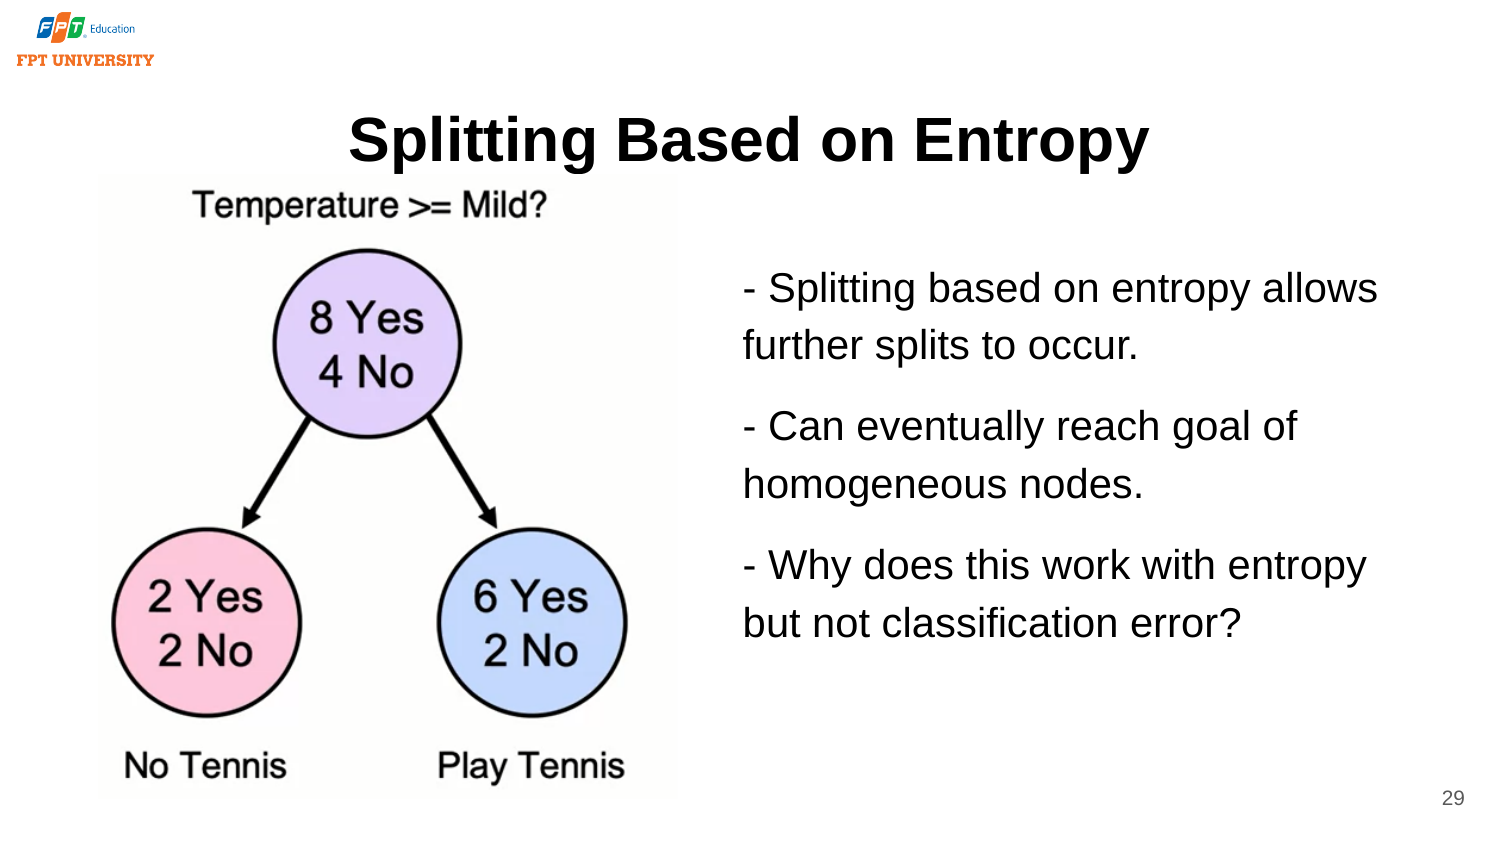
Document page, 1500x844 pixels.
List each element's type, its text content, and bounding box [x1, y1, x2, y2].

list - Splitting based on entropy allows further splits to occur. - Can eventually reach goal of homogeneous nodes. - Why does this work with entropy but not classification error? [727, 237, 1397, 799]
picture [11, 1, 160, 77]
picture [97, 174, 678, 799]
slide_number 29 [1389, 764, 1480, 830]
title Splitting Based on Entropy [51, 72, 1449, 167]
